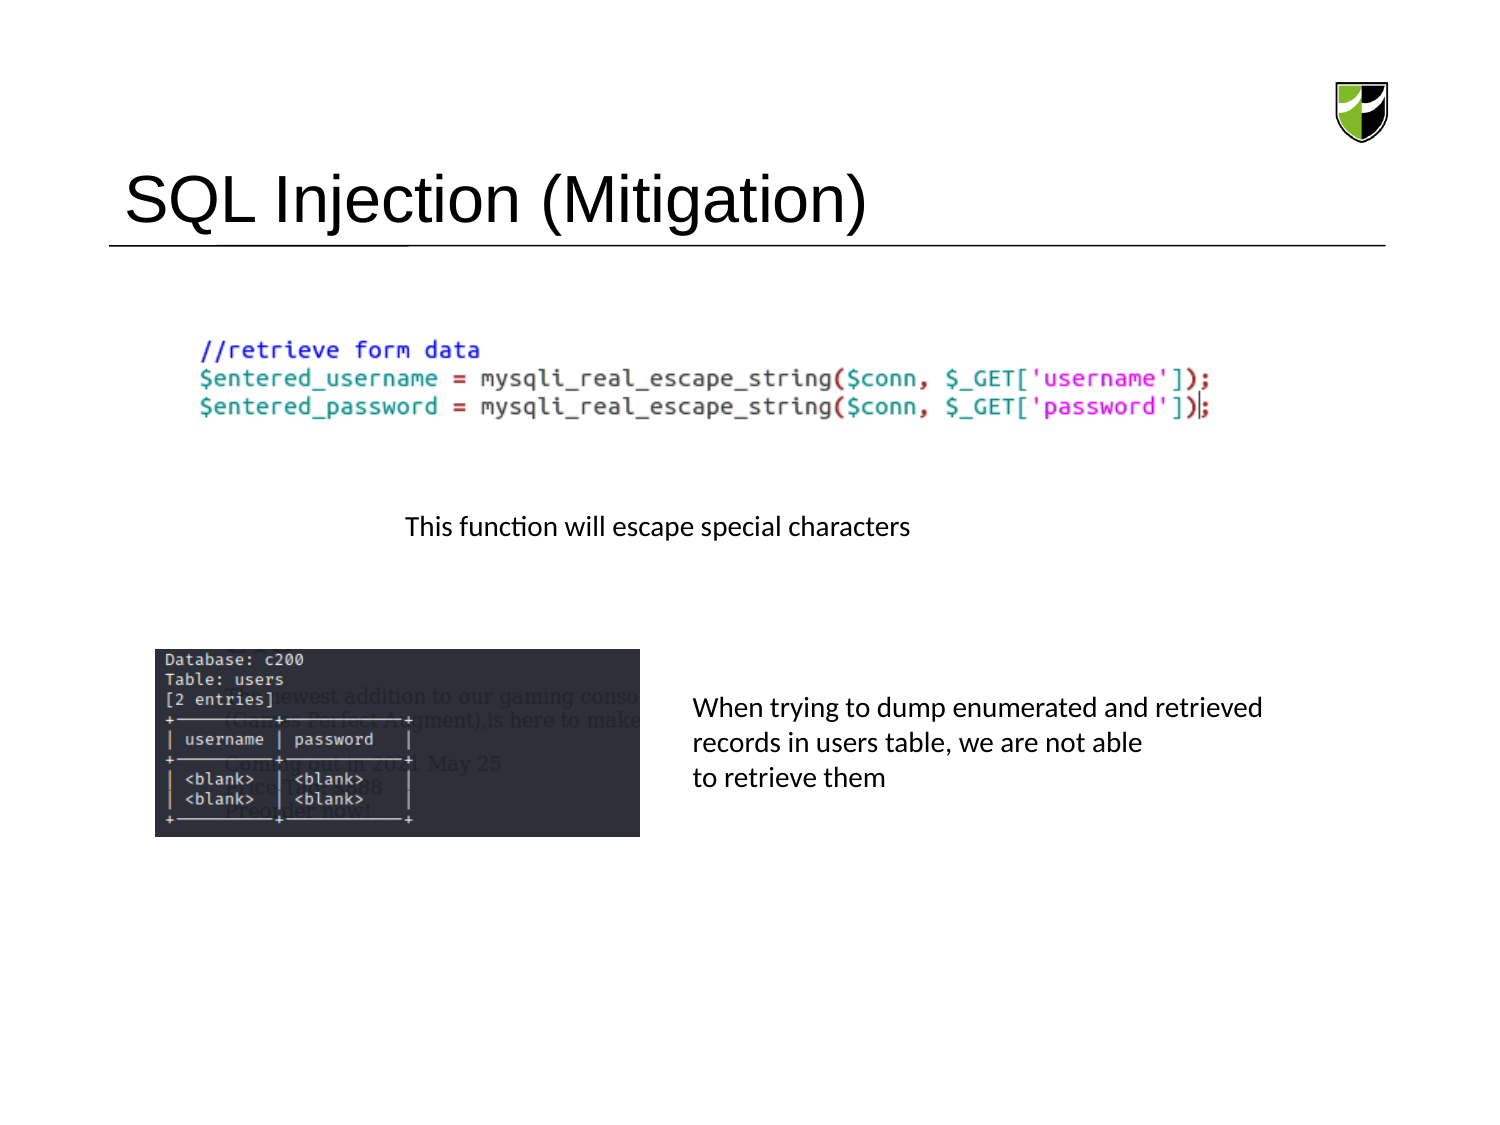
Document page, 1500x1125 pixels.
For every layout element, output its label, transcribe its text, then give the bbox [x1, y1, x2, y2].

picture [108, 315, 1263, 450]
text_box When trying to dump enumerated and retrieved records in users table, we are not able to retrieve them [677, 673, 1312, 814]
picture [154, 649, 640, 838]
picture [1335, 75, 1393, 143]
text_box This function will escape special characters [390, 492, 982, 633]
title SQL Injection (Mitigation) [109, 146, 1386, 246]
